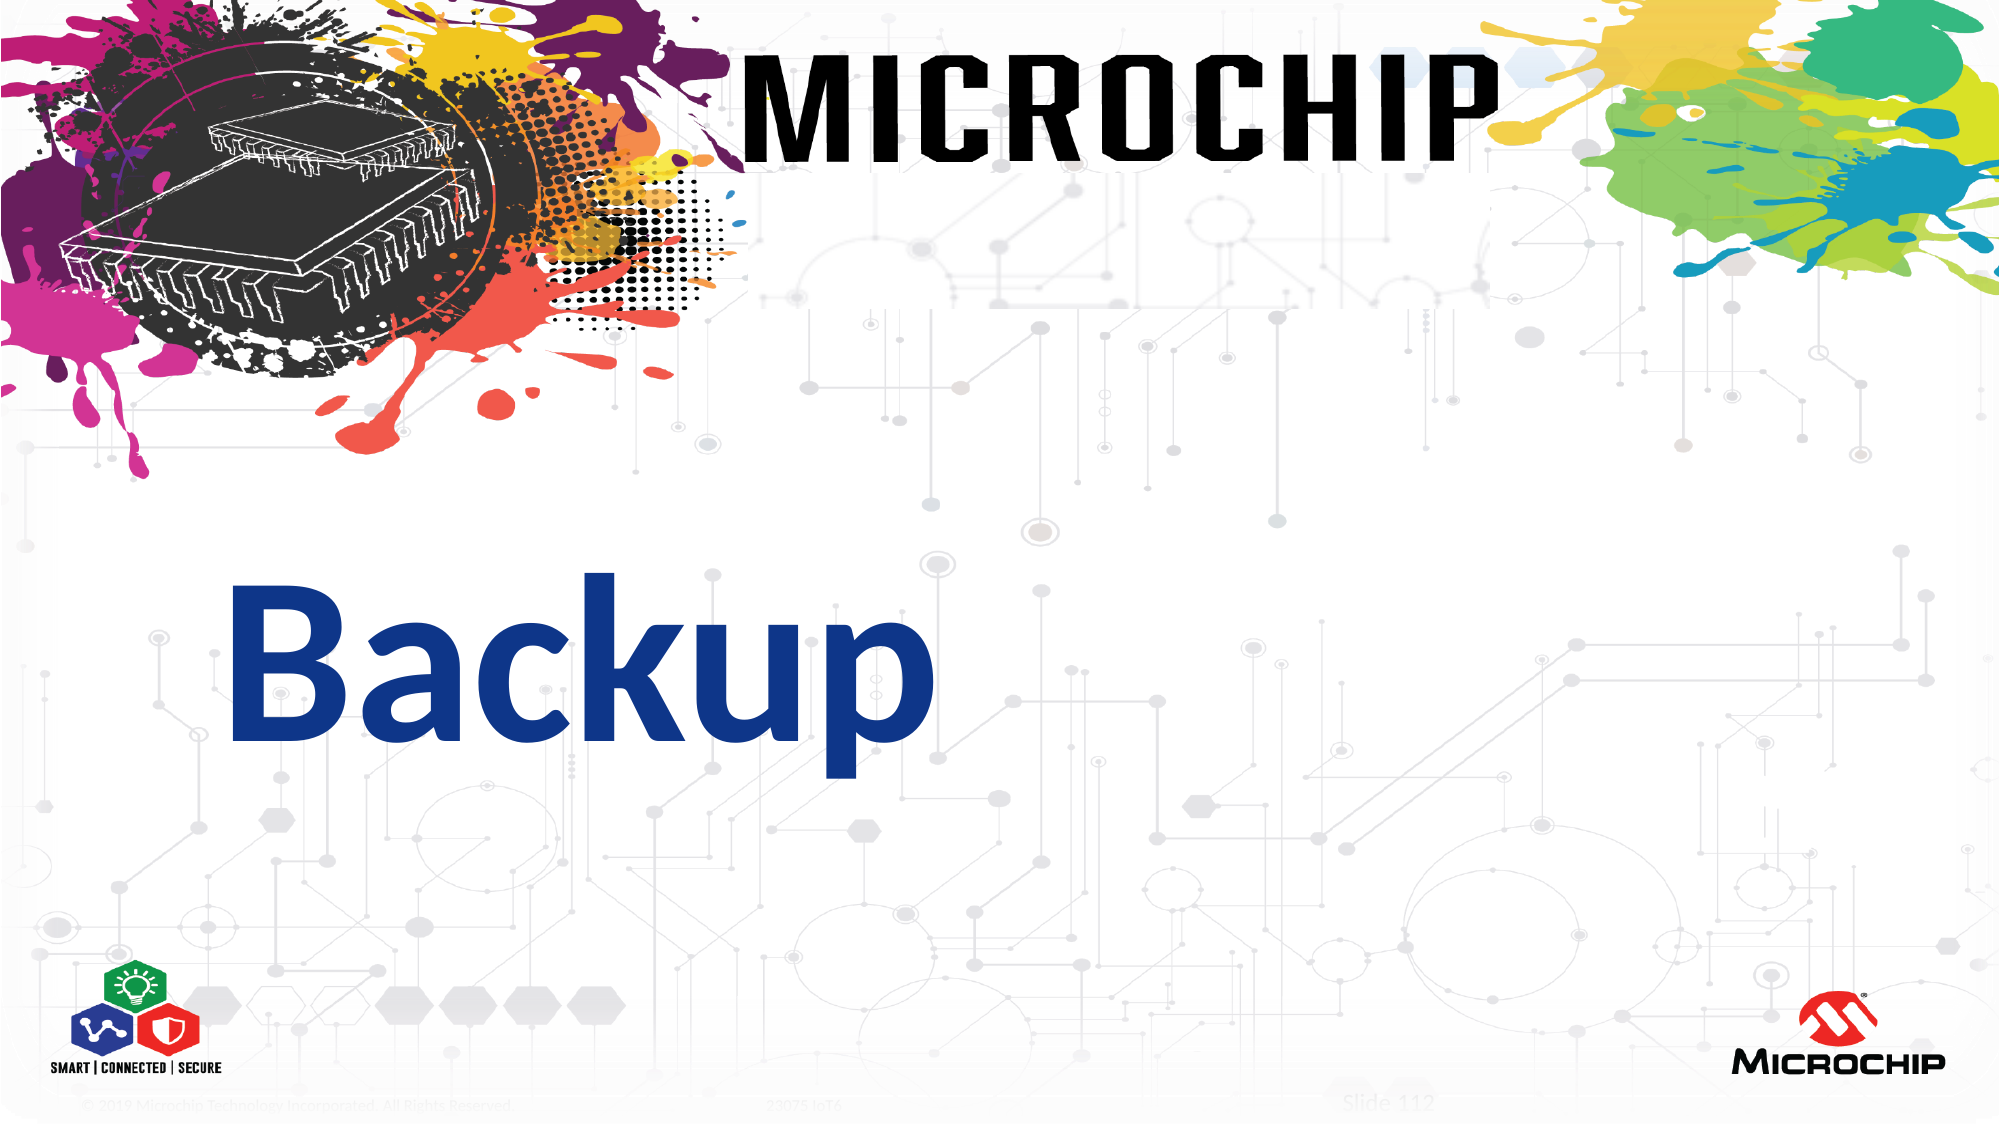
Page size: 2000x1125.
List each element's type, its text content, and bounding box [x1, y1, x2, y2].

title Backup [199, 492, 1237, 810]
picture [1, 0, 1999, 1125]
